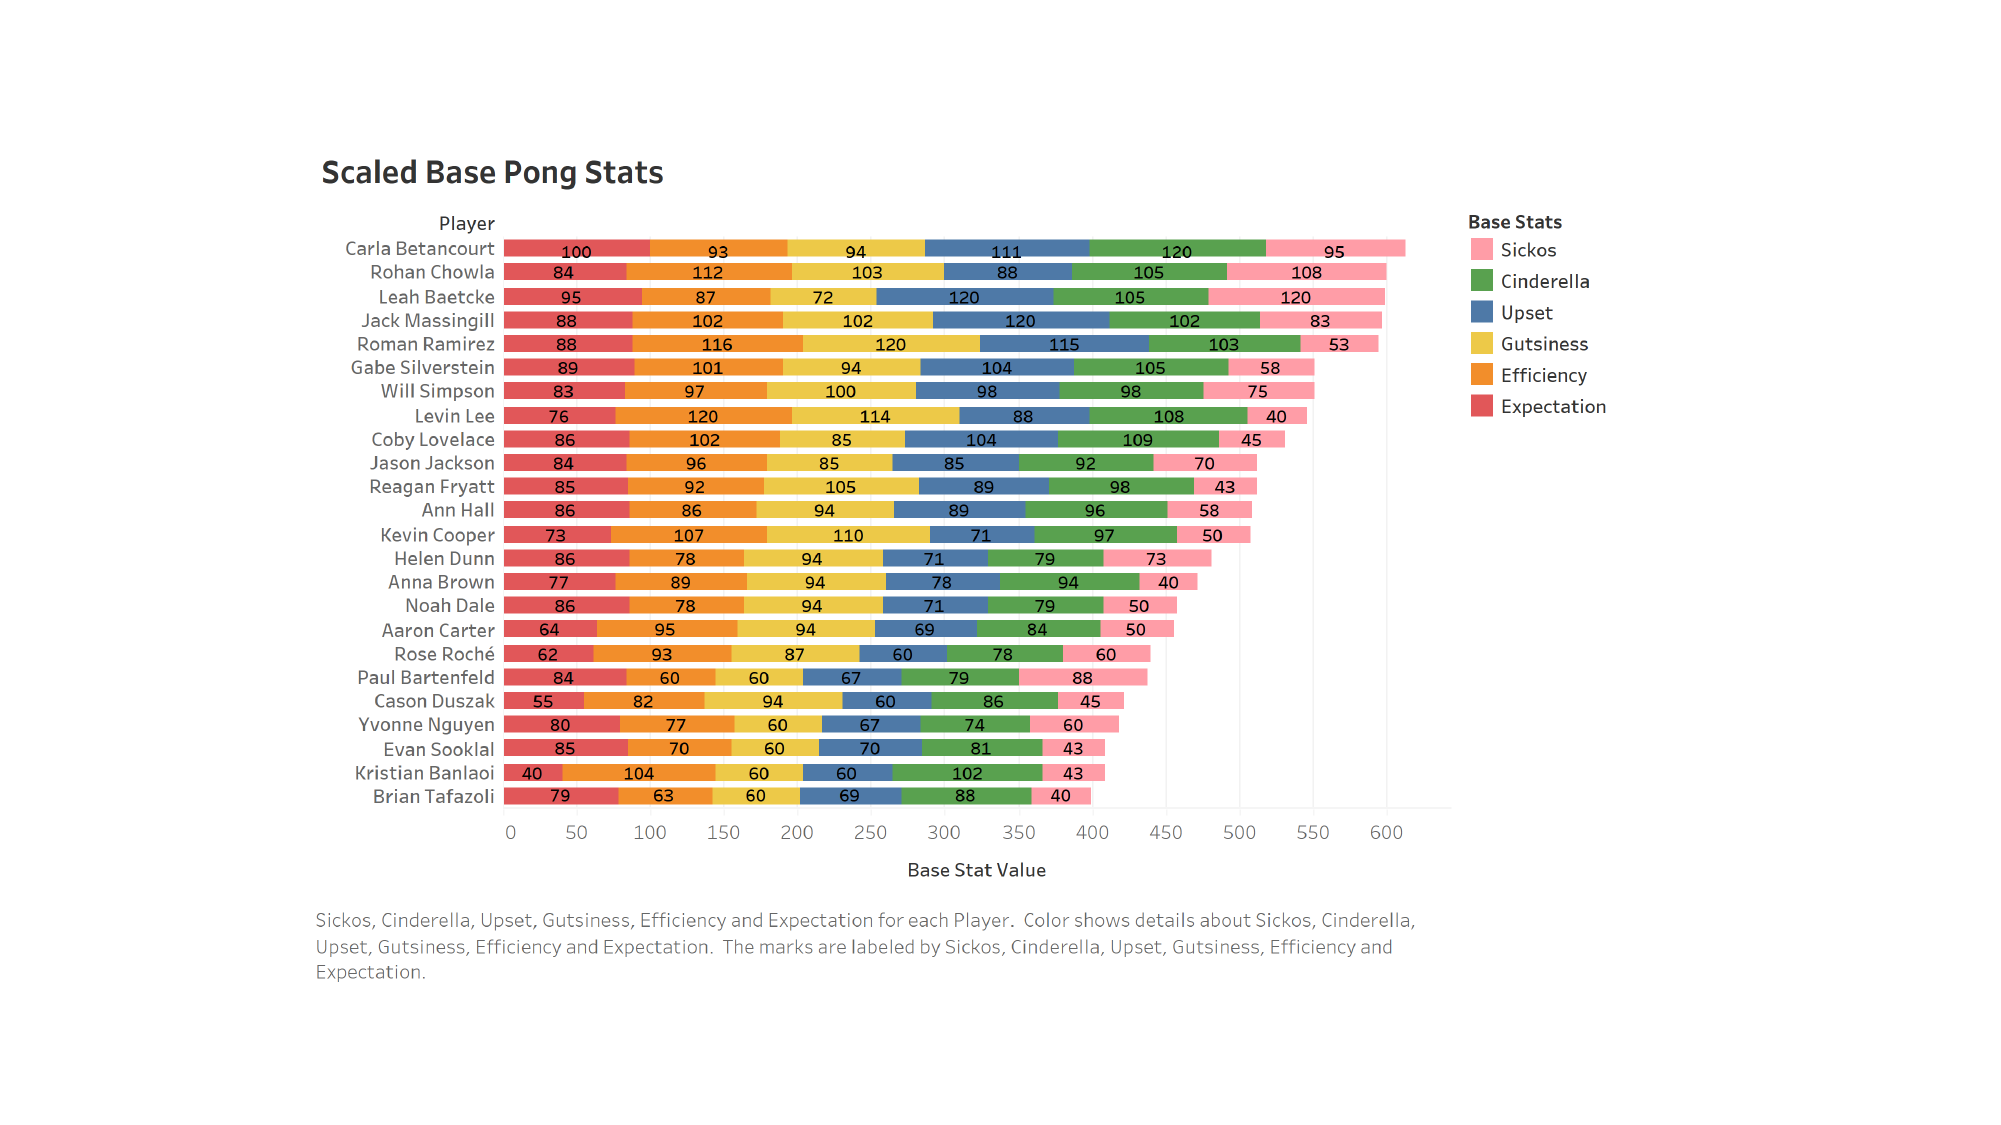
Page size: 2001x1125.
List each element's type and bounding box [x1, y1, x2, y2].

picture [315, 139, 1685, 986]
